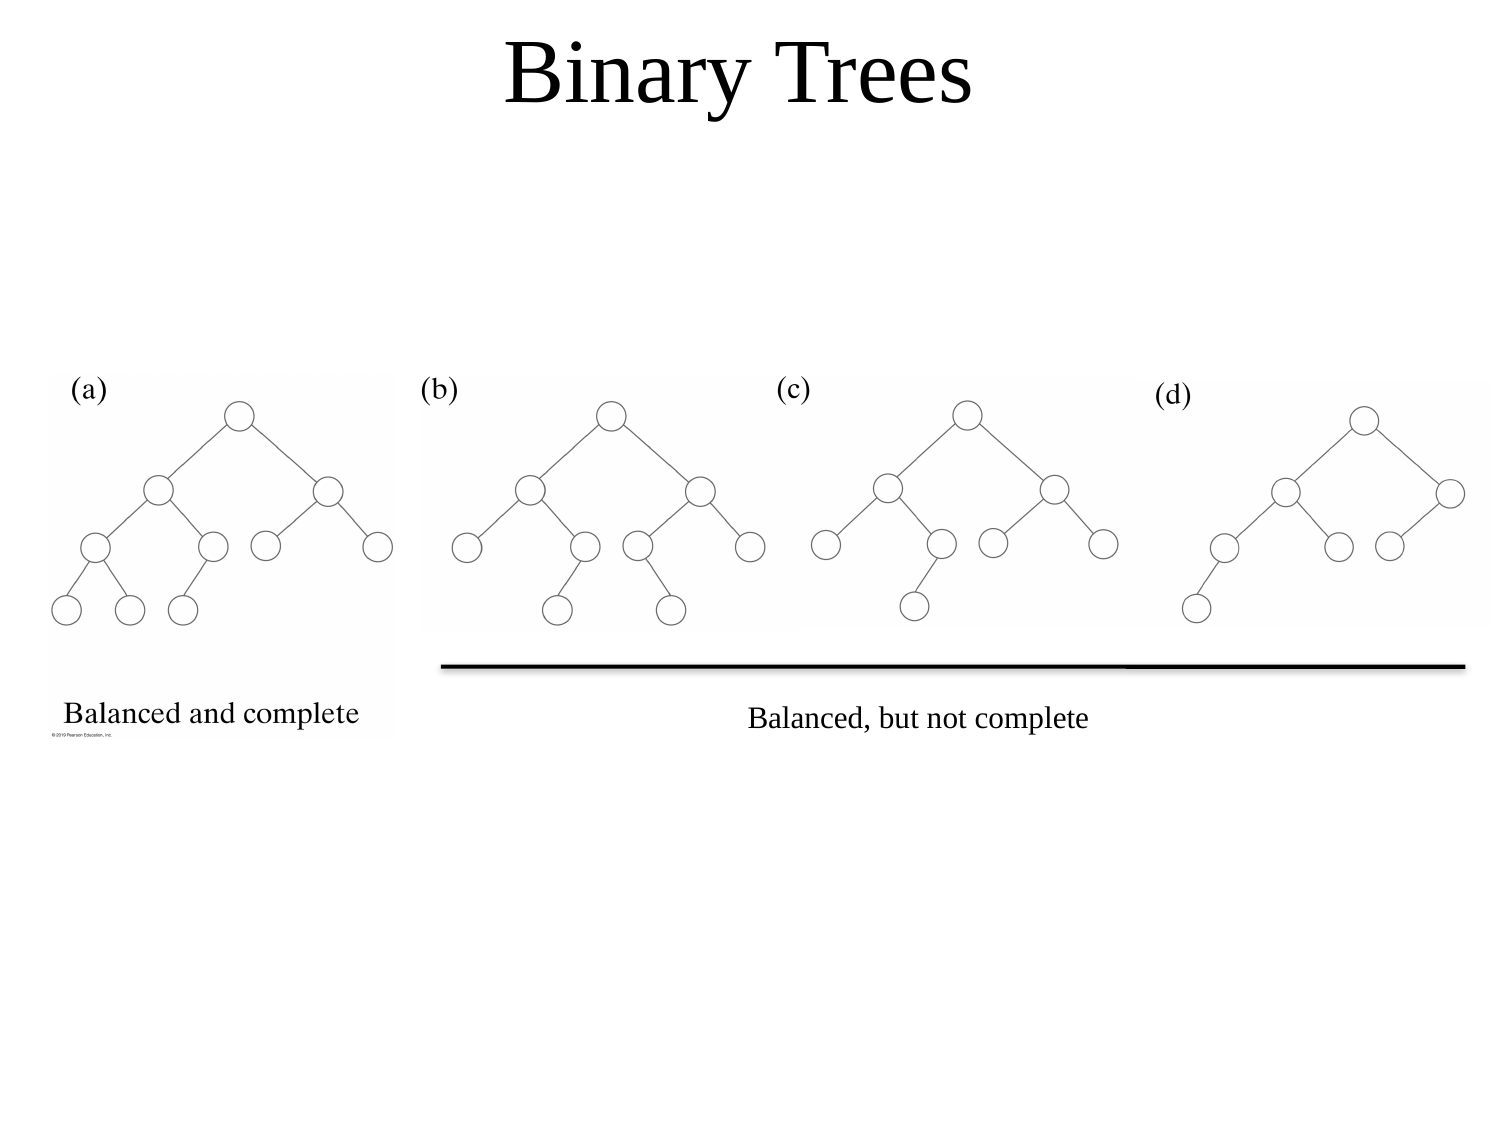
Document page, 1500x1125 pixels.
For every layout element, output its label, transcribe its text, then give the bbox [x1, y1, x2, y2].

picture [419, 374, 1493, 633]
text_box Balanced, but not complete [740, 689, 1098, 743]
title Binary Trees [40, 0, 1438, 133]
picture [49, 374, 395, 740]
